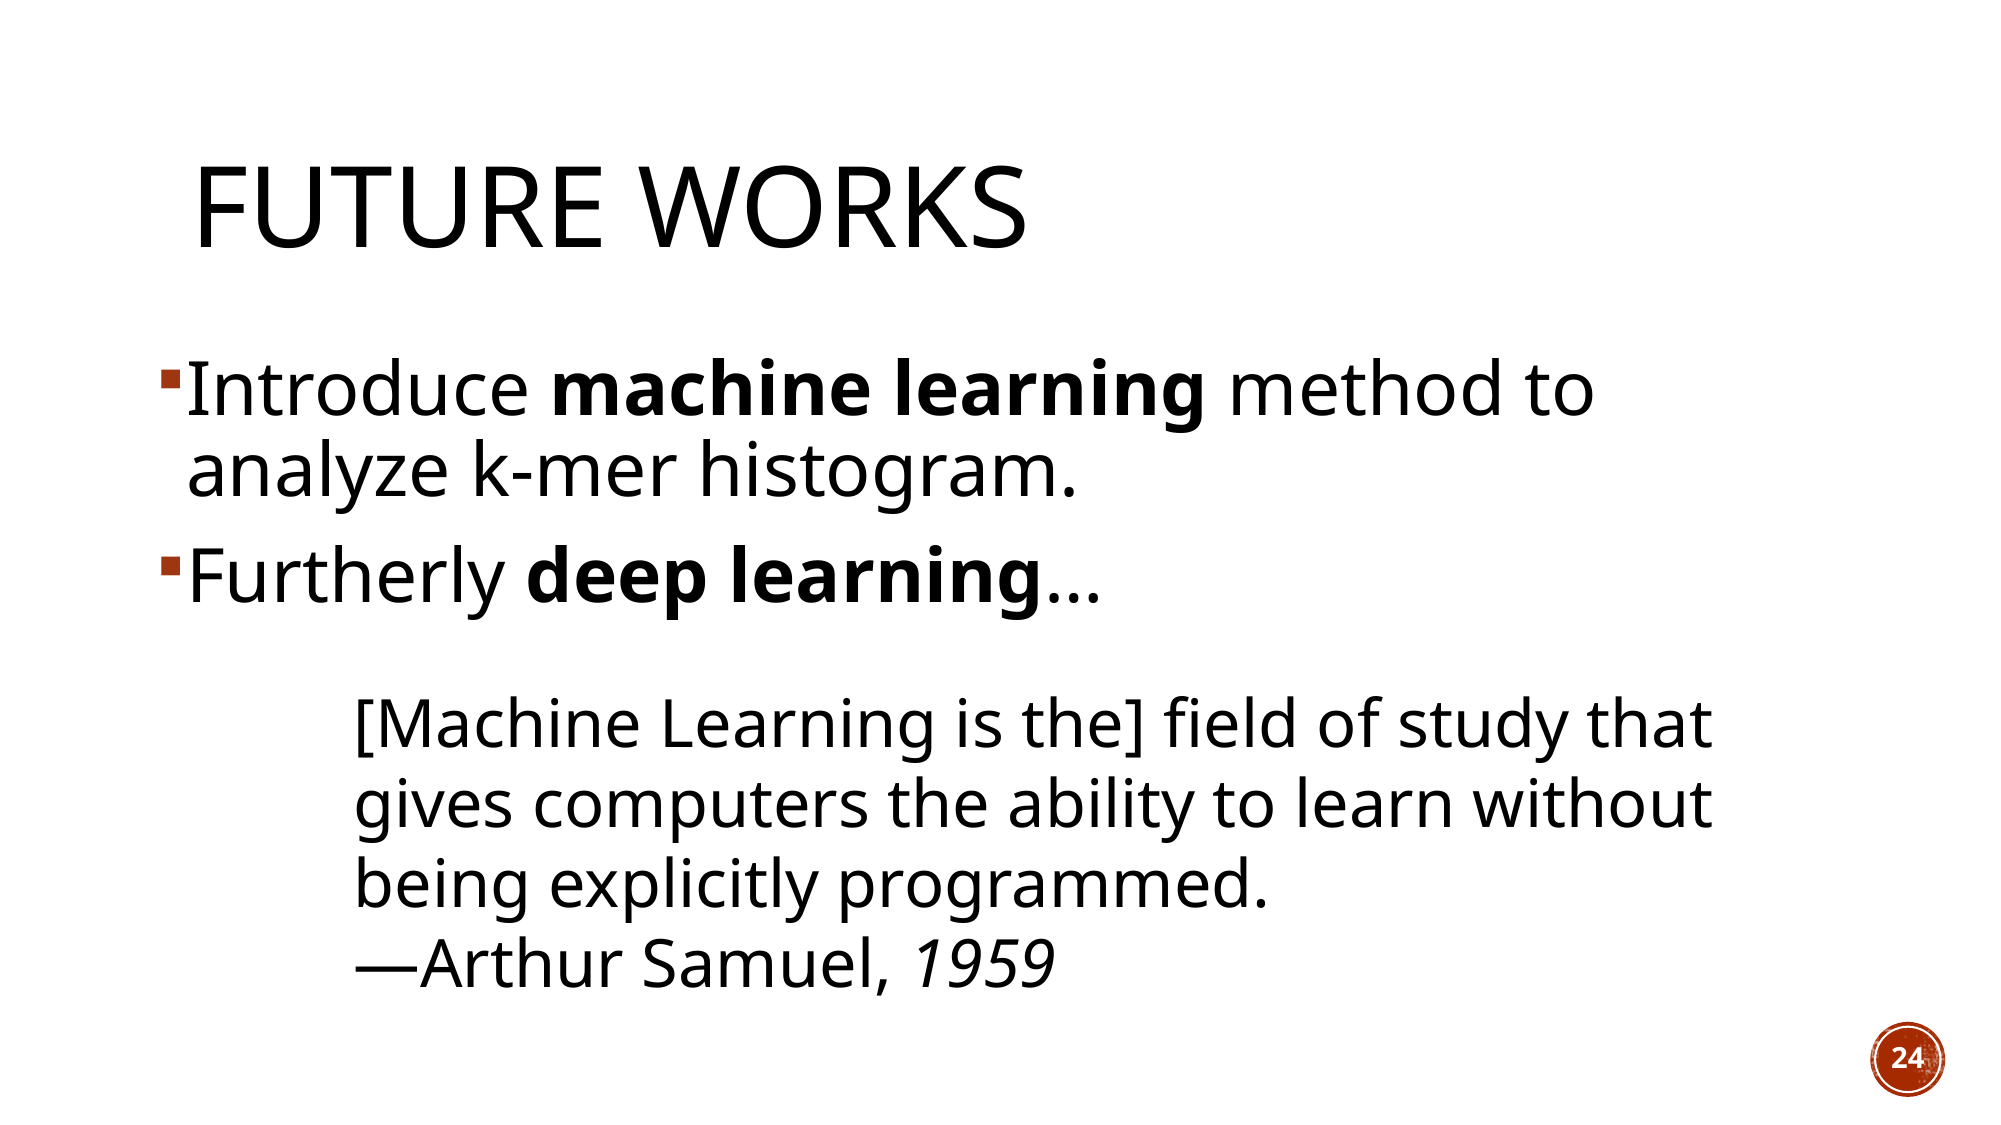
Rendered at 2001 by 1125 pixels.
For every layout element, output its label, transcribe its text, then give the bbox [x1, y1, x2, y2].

title Future works [175, 79, 1826, 343]
slide_number 24 [1855, 1028, 1961, 1089]
text_box Introduce machine learning method to analyze k-mer histogram. Furtherly deep learning… [141, 343, 1860, 507]
text_box [Machine Learning is the] field of study that gives computers the ability to learn without being explicitly programmed. —Arthur Samuel, 1959 [338, 673, 1736, 1008]
